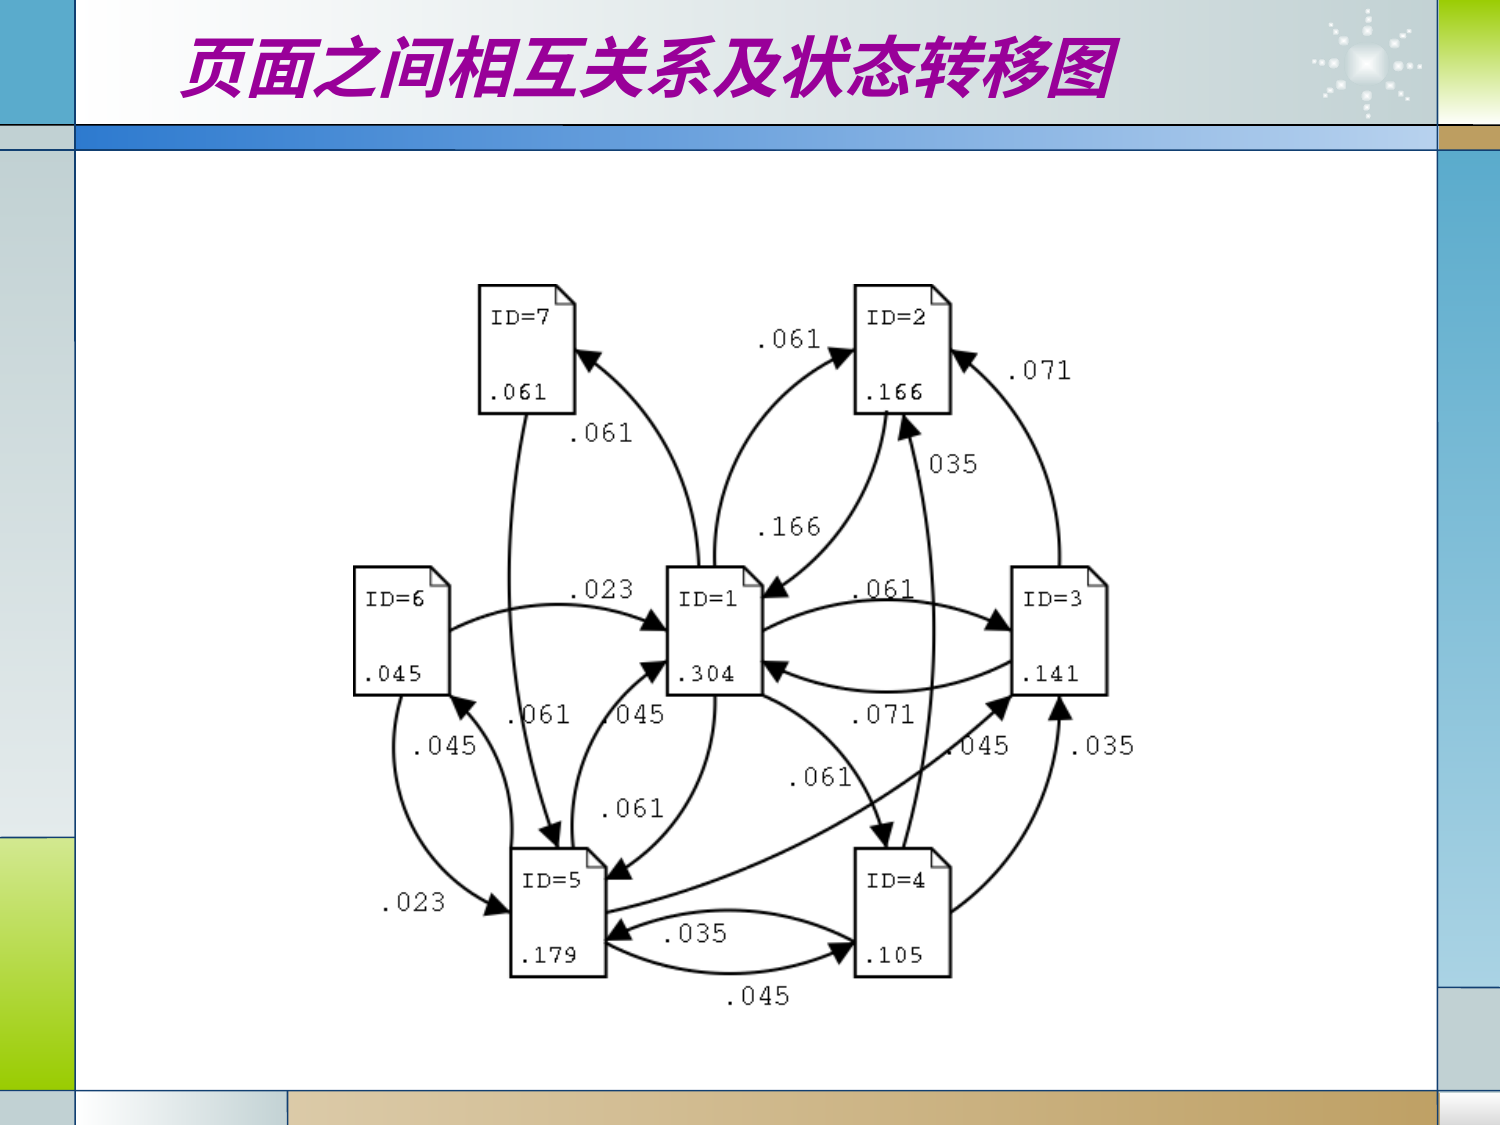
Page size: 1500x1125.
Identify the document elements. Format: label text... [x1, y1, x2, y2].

picture [353, 284, 1147, 1013]
title 页面之间相互关系及状态转移图 [162, 19, 1263, 113]
